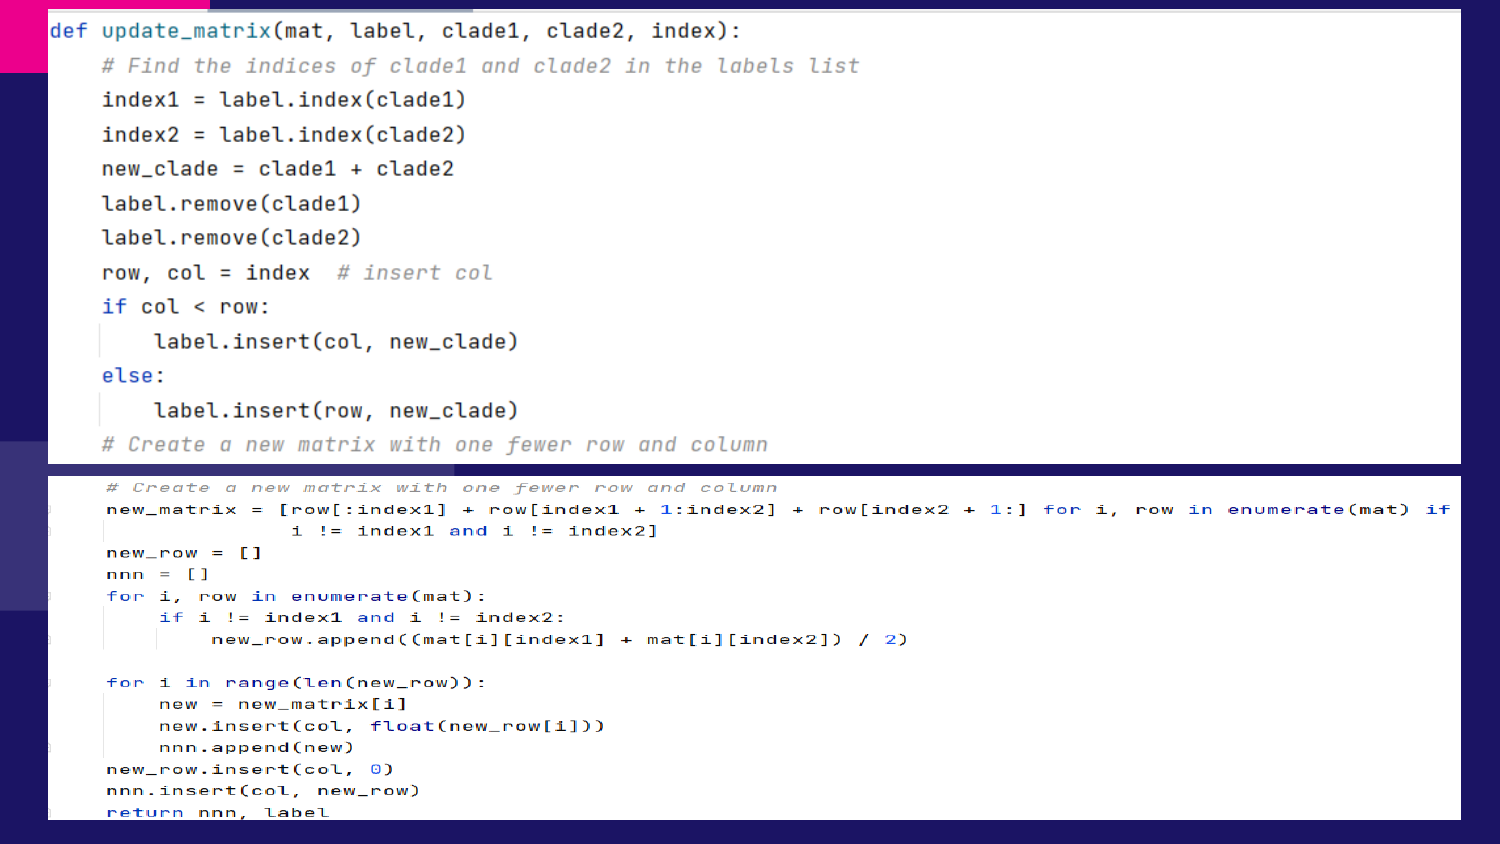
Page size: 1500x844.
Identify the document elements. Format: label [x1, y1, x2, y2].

picture [48, 476, 1462, 820]
picture [48, 9, 1462, 465]
